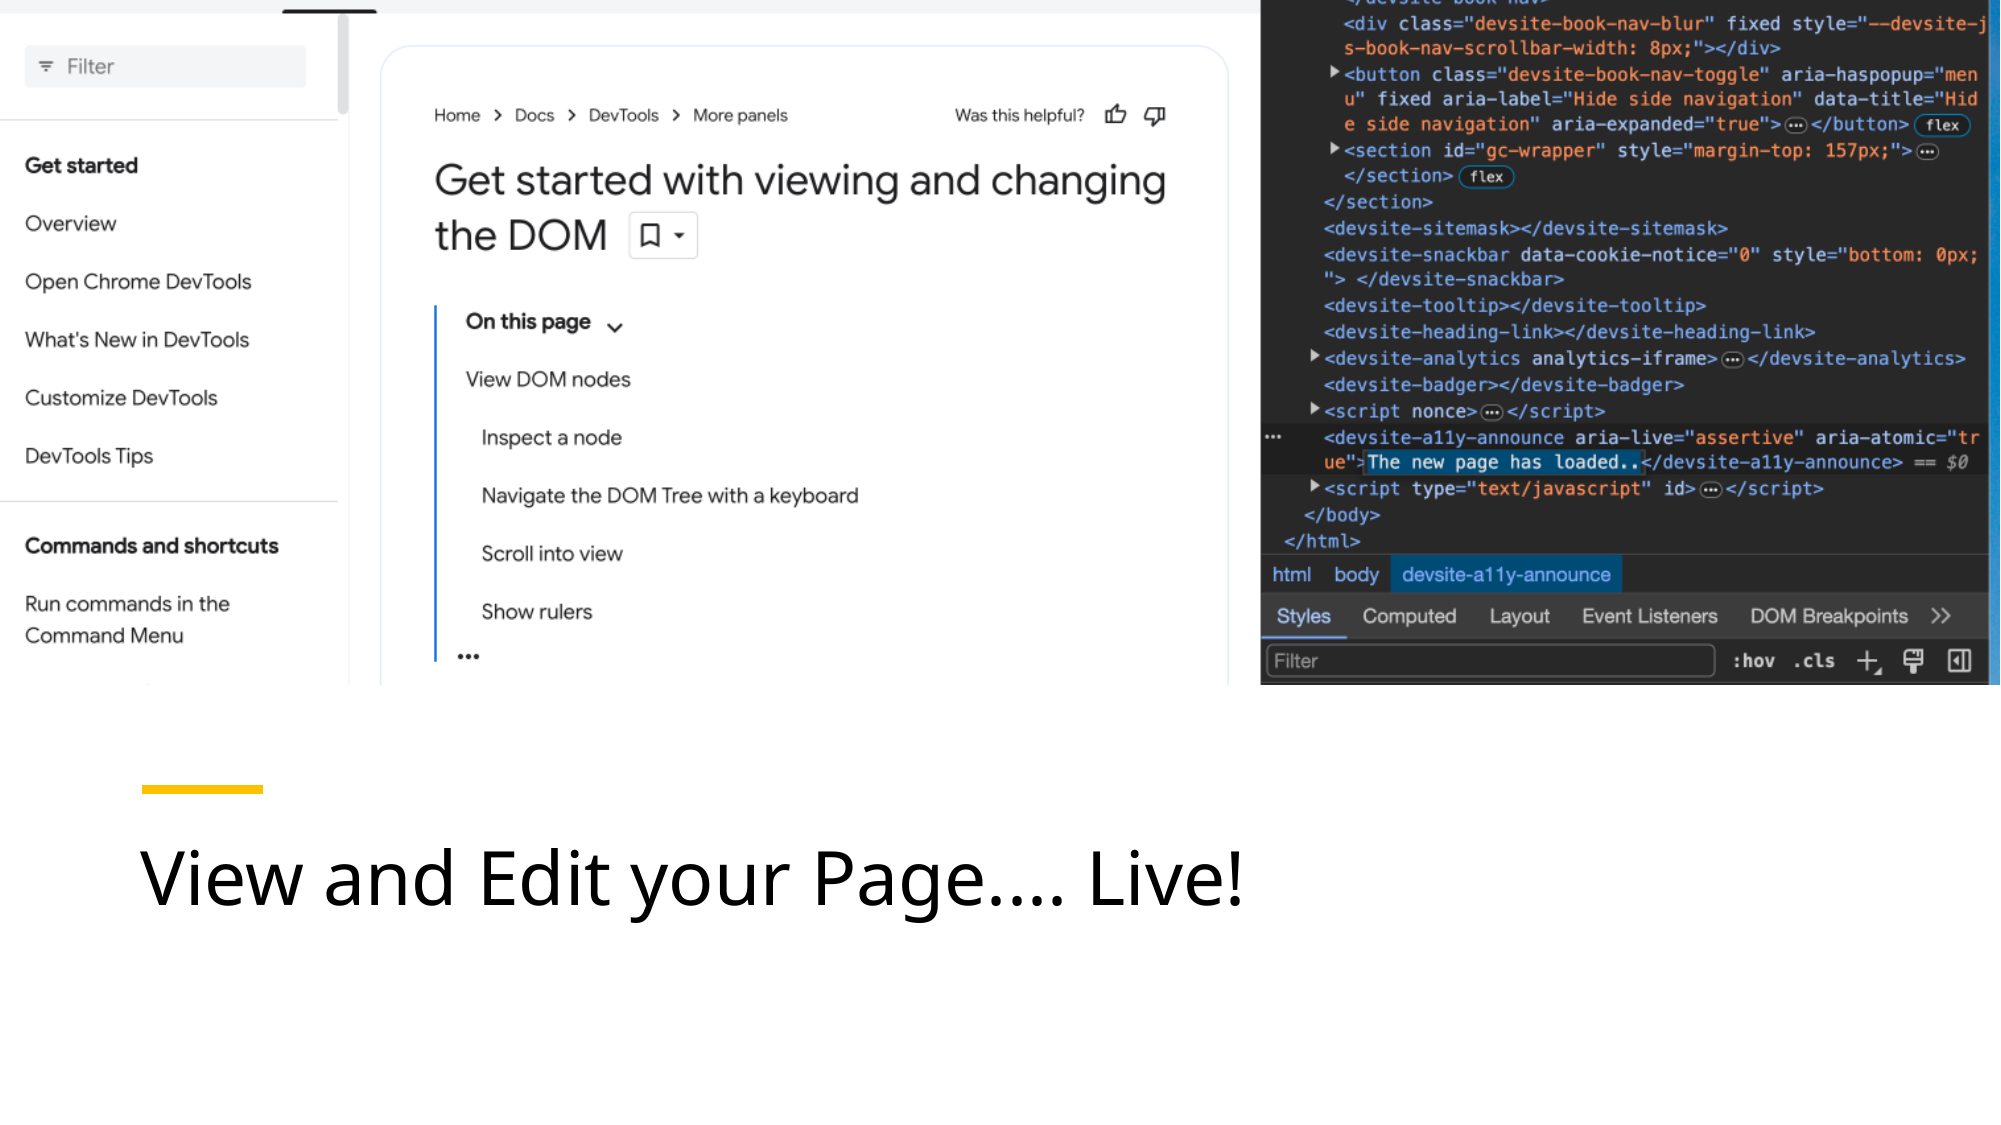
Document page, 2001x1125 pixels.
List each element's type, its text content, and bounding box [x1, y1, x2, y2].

picture [0, 0, 2000, 685]
picture [1993, 128, 2000, 134]
title View and Edit your Page.... Live! [125, 832, 1784, 931]
